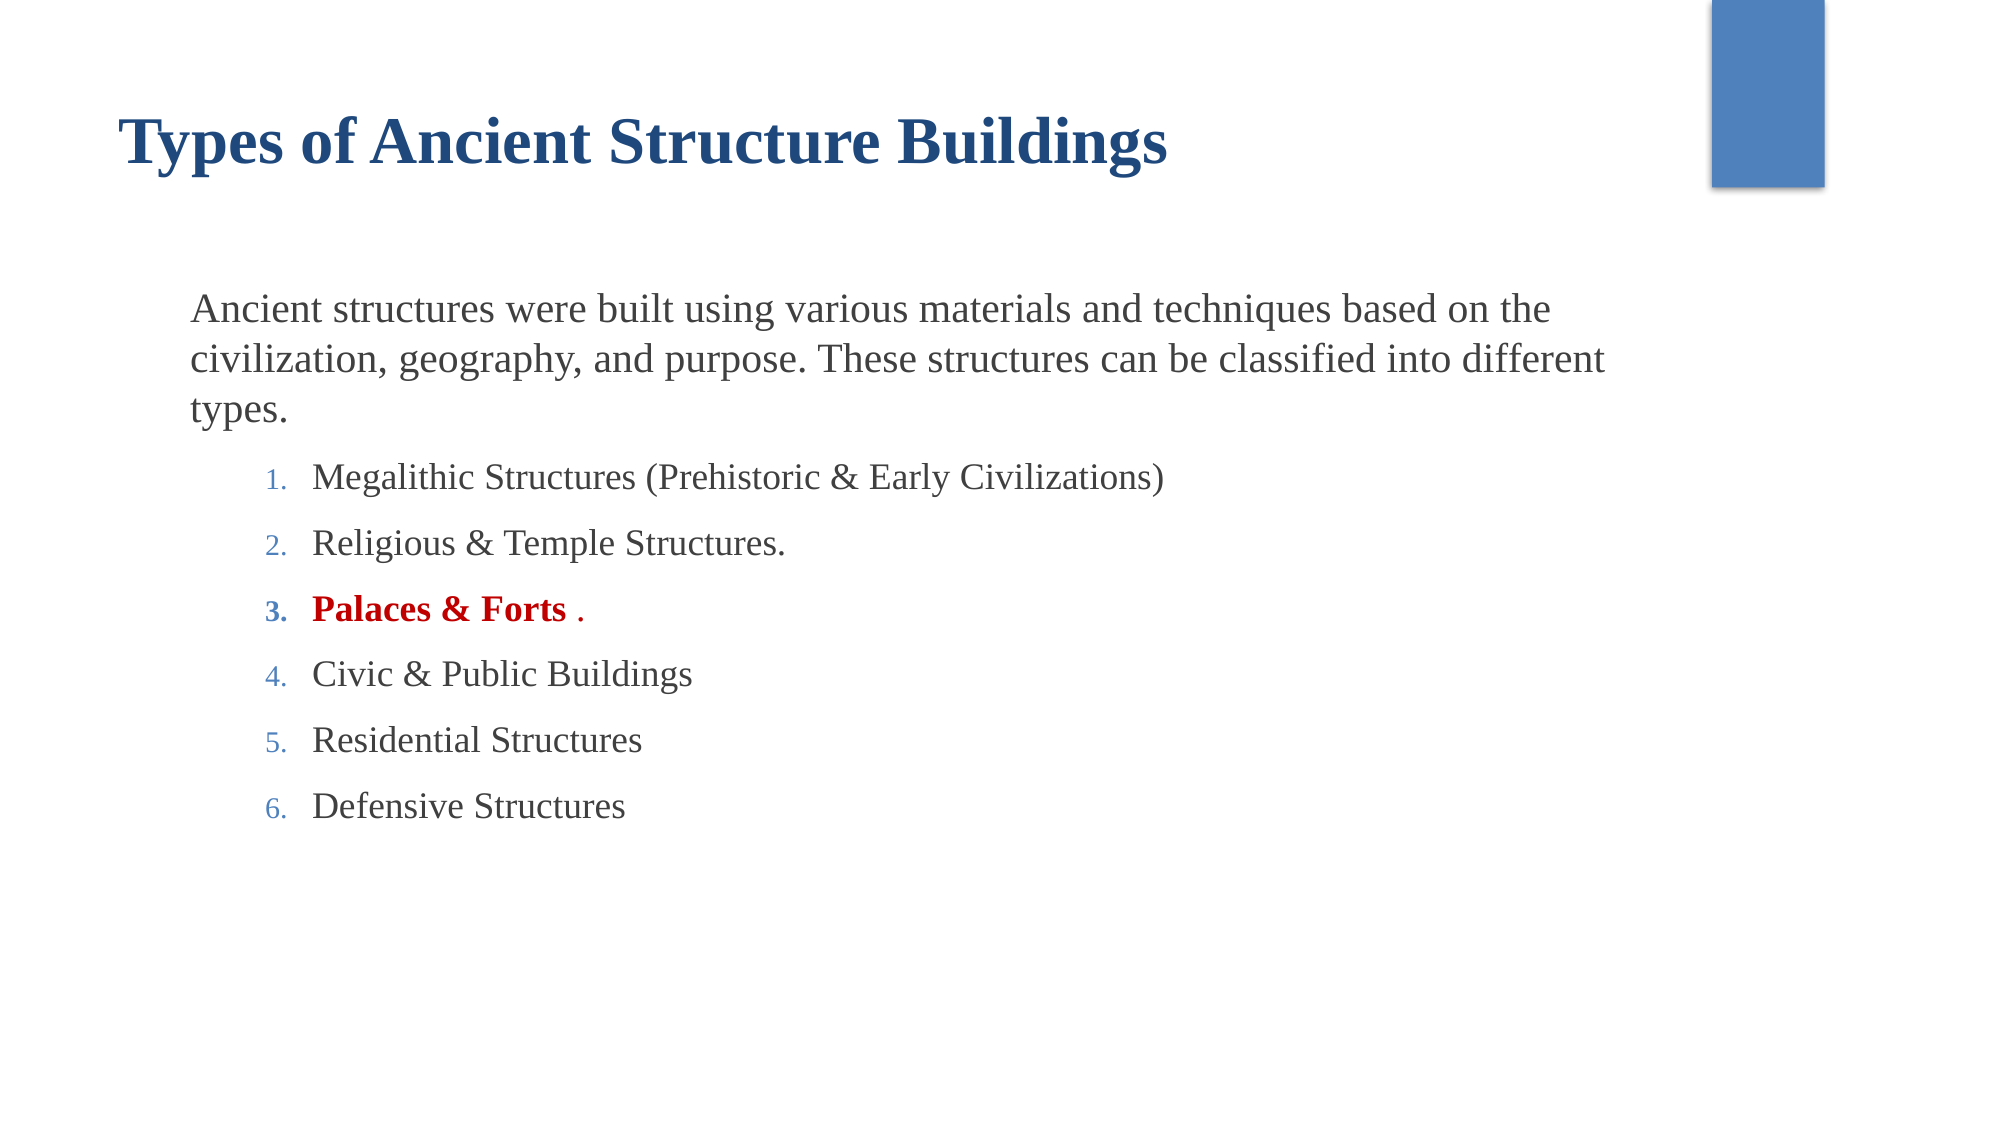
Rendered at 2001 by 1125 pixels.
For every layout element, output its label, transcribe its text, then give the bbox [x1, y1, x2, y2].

text_box Ancient structures were built using various materials and techniques based on the civilization, geography, and purpose. These structures can be classified into different types. Megalithic Structures (Prehistoric & Early Civilizations) Religious & Temple Structures. Palaces & Forts . Civic & Public Buildings Residential Structures Defensive Structures [175, 273, 1716, 1015]
text_box Types of Ancient Structure Buildings [103, 78, 1423, 195]
